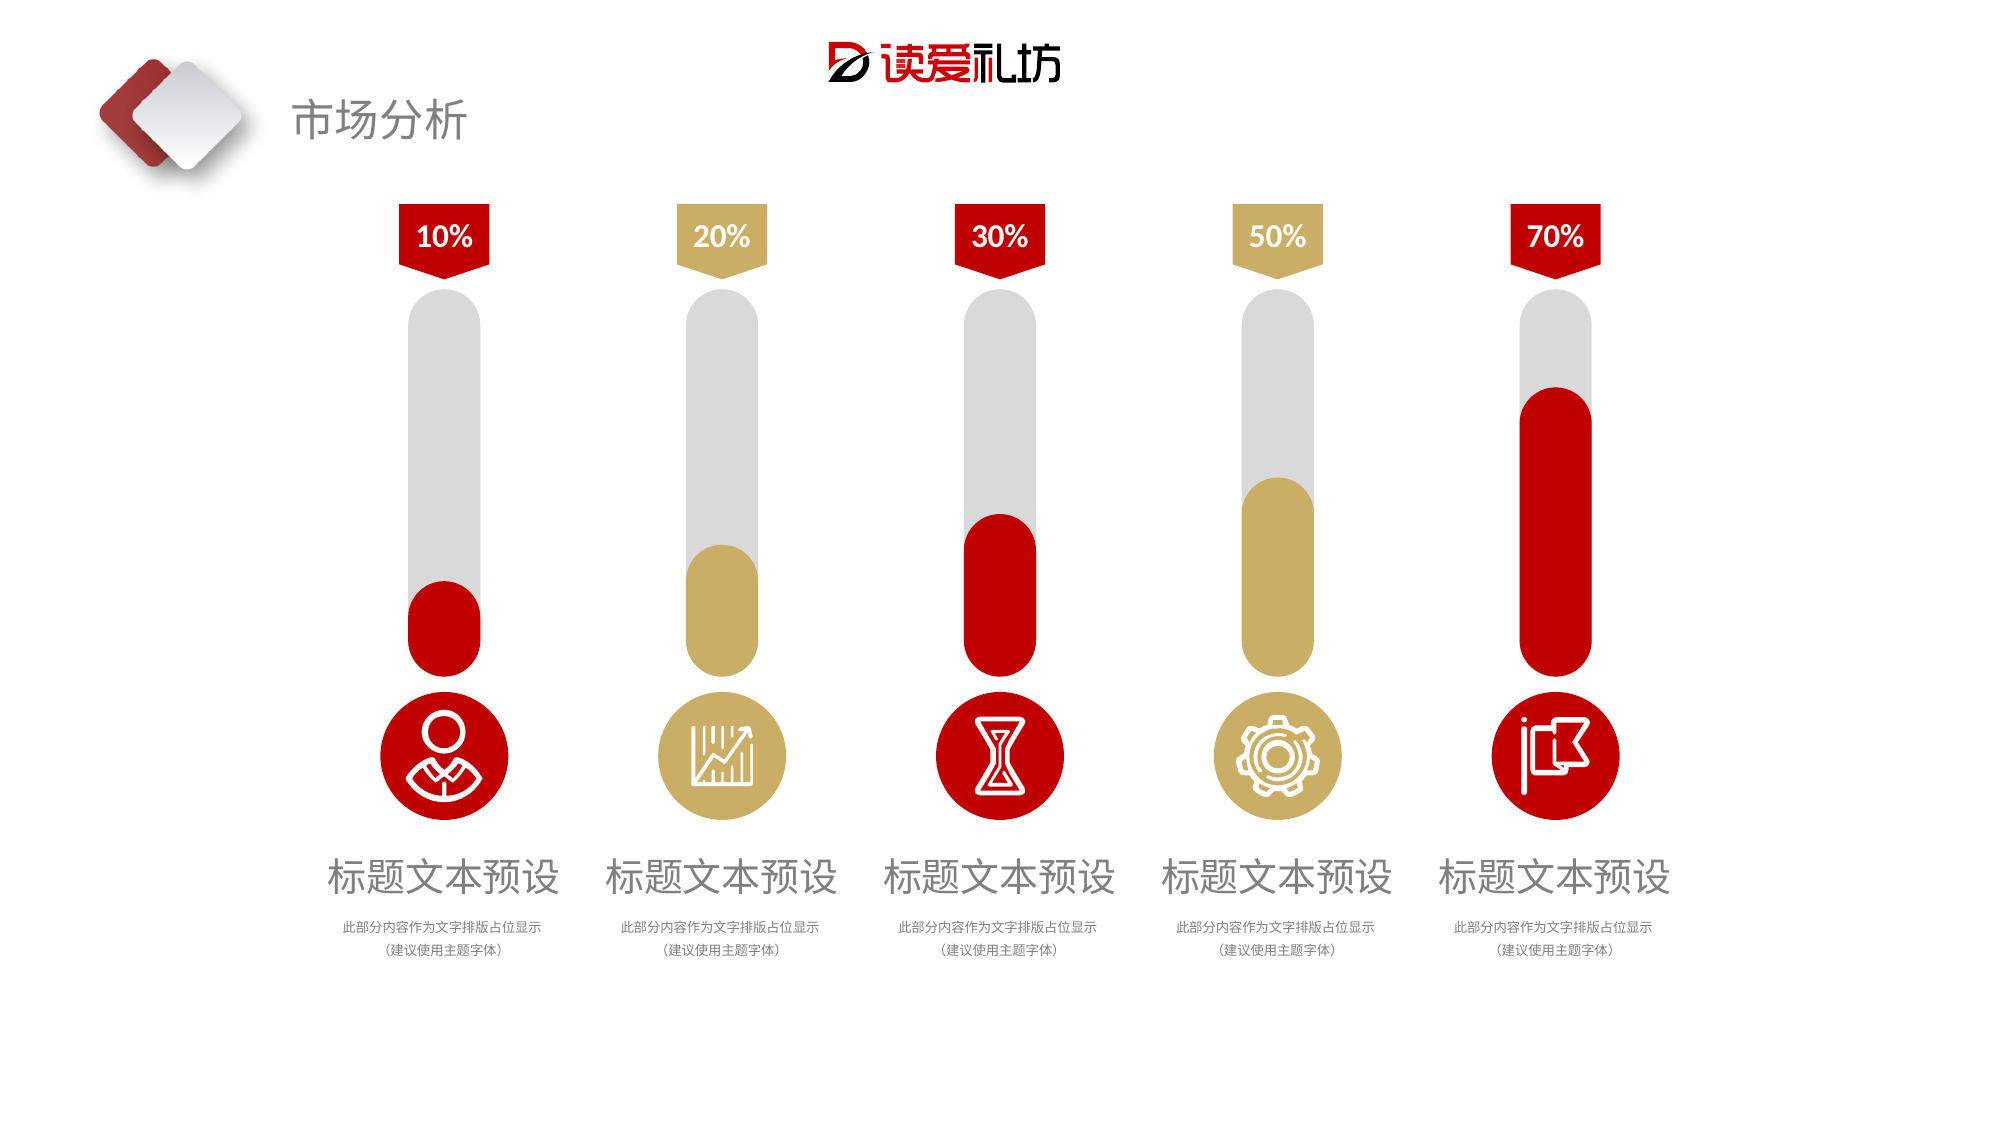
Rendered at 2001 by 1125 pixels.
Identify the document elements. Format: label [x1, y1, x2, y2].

picture [119, 48, 254, 182]
text_box [1152, 203, 1402, 990]
text_box [874, 203, 1124, 990]
text_box [828, 41, 1061, 83]
text_box [596, 203, 847, 990]
text_box [1430, 203, 1680, 990]
text_box [318, 203, 569, 990]
